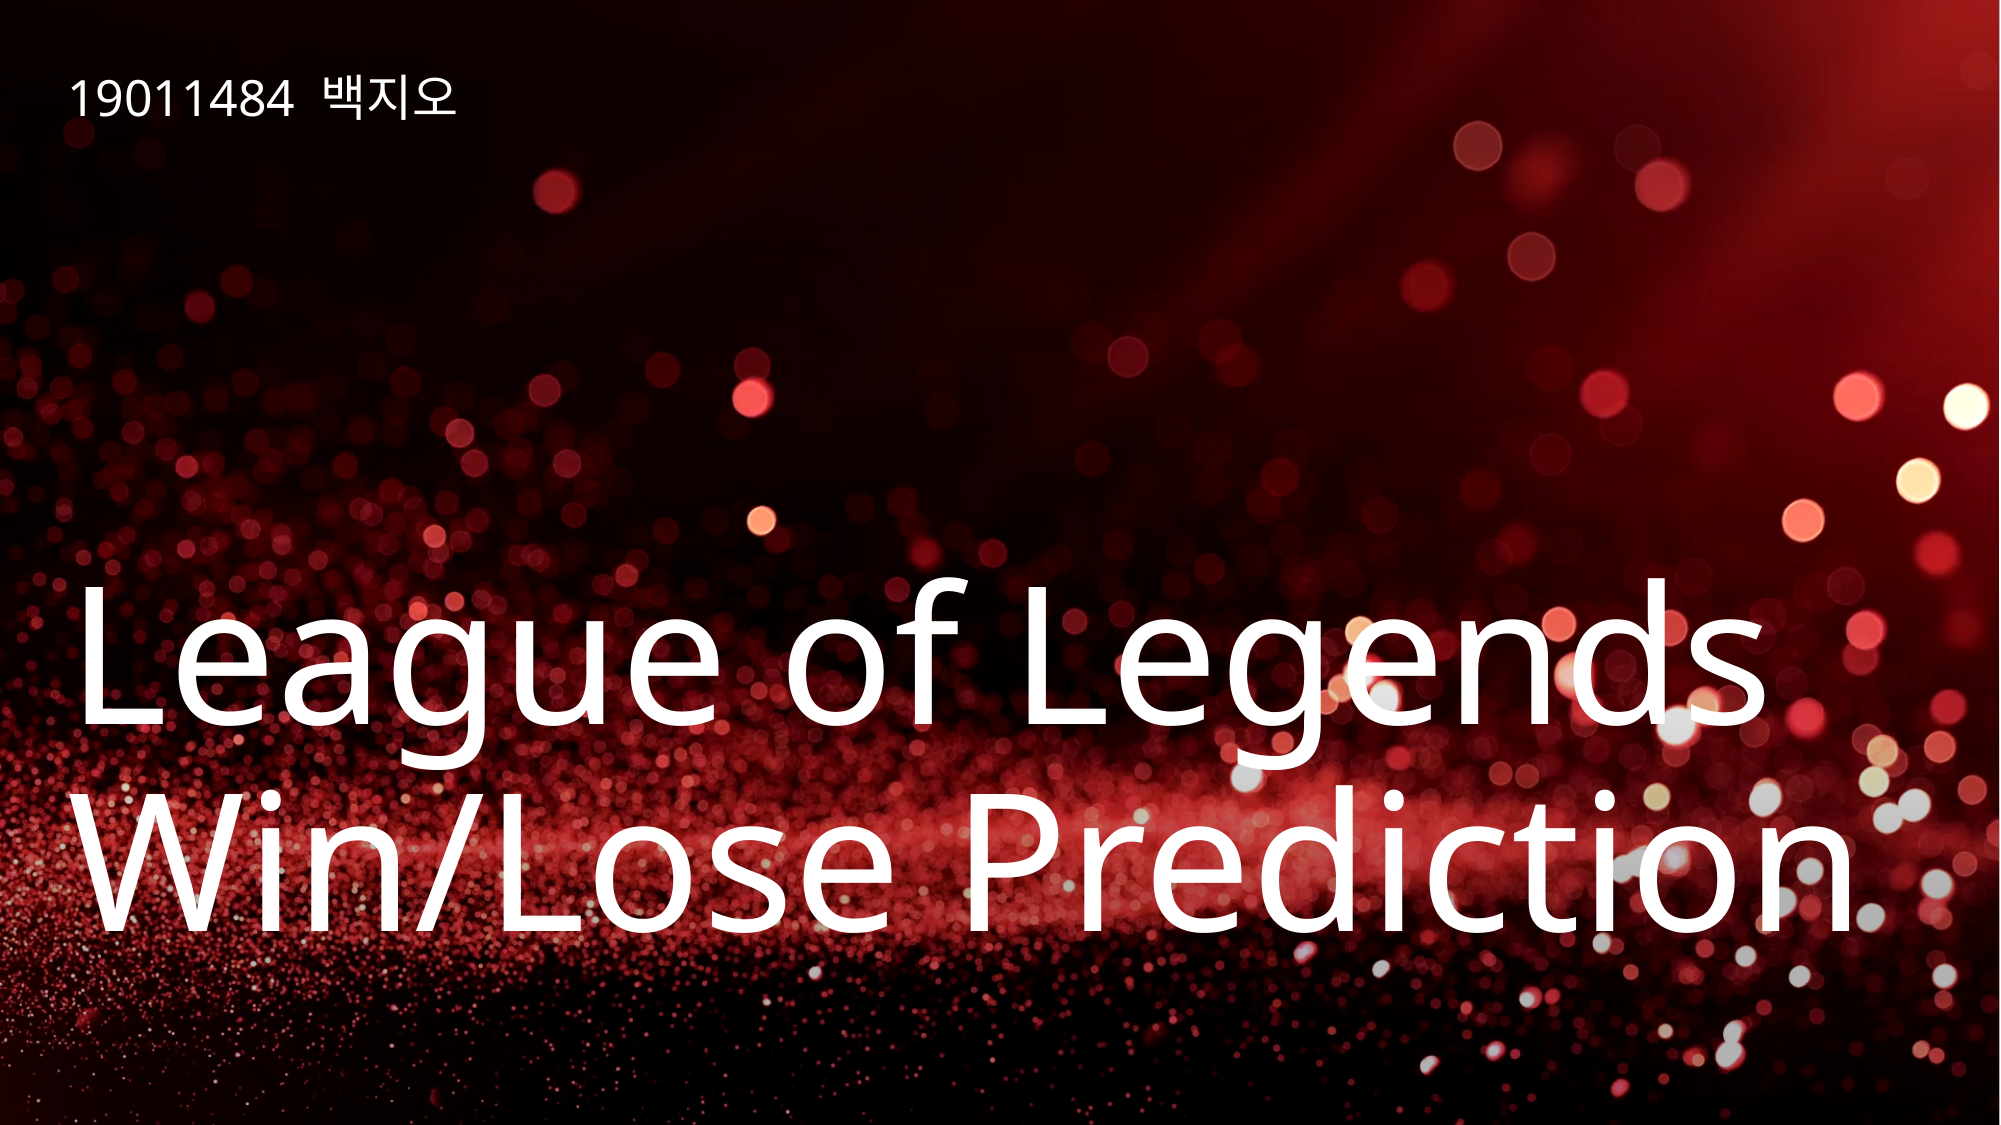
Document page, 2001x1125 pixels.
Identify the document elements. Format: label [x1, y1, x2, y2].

text_box [0, 0, 2000, 1125]
